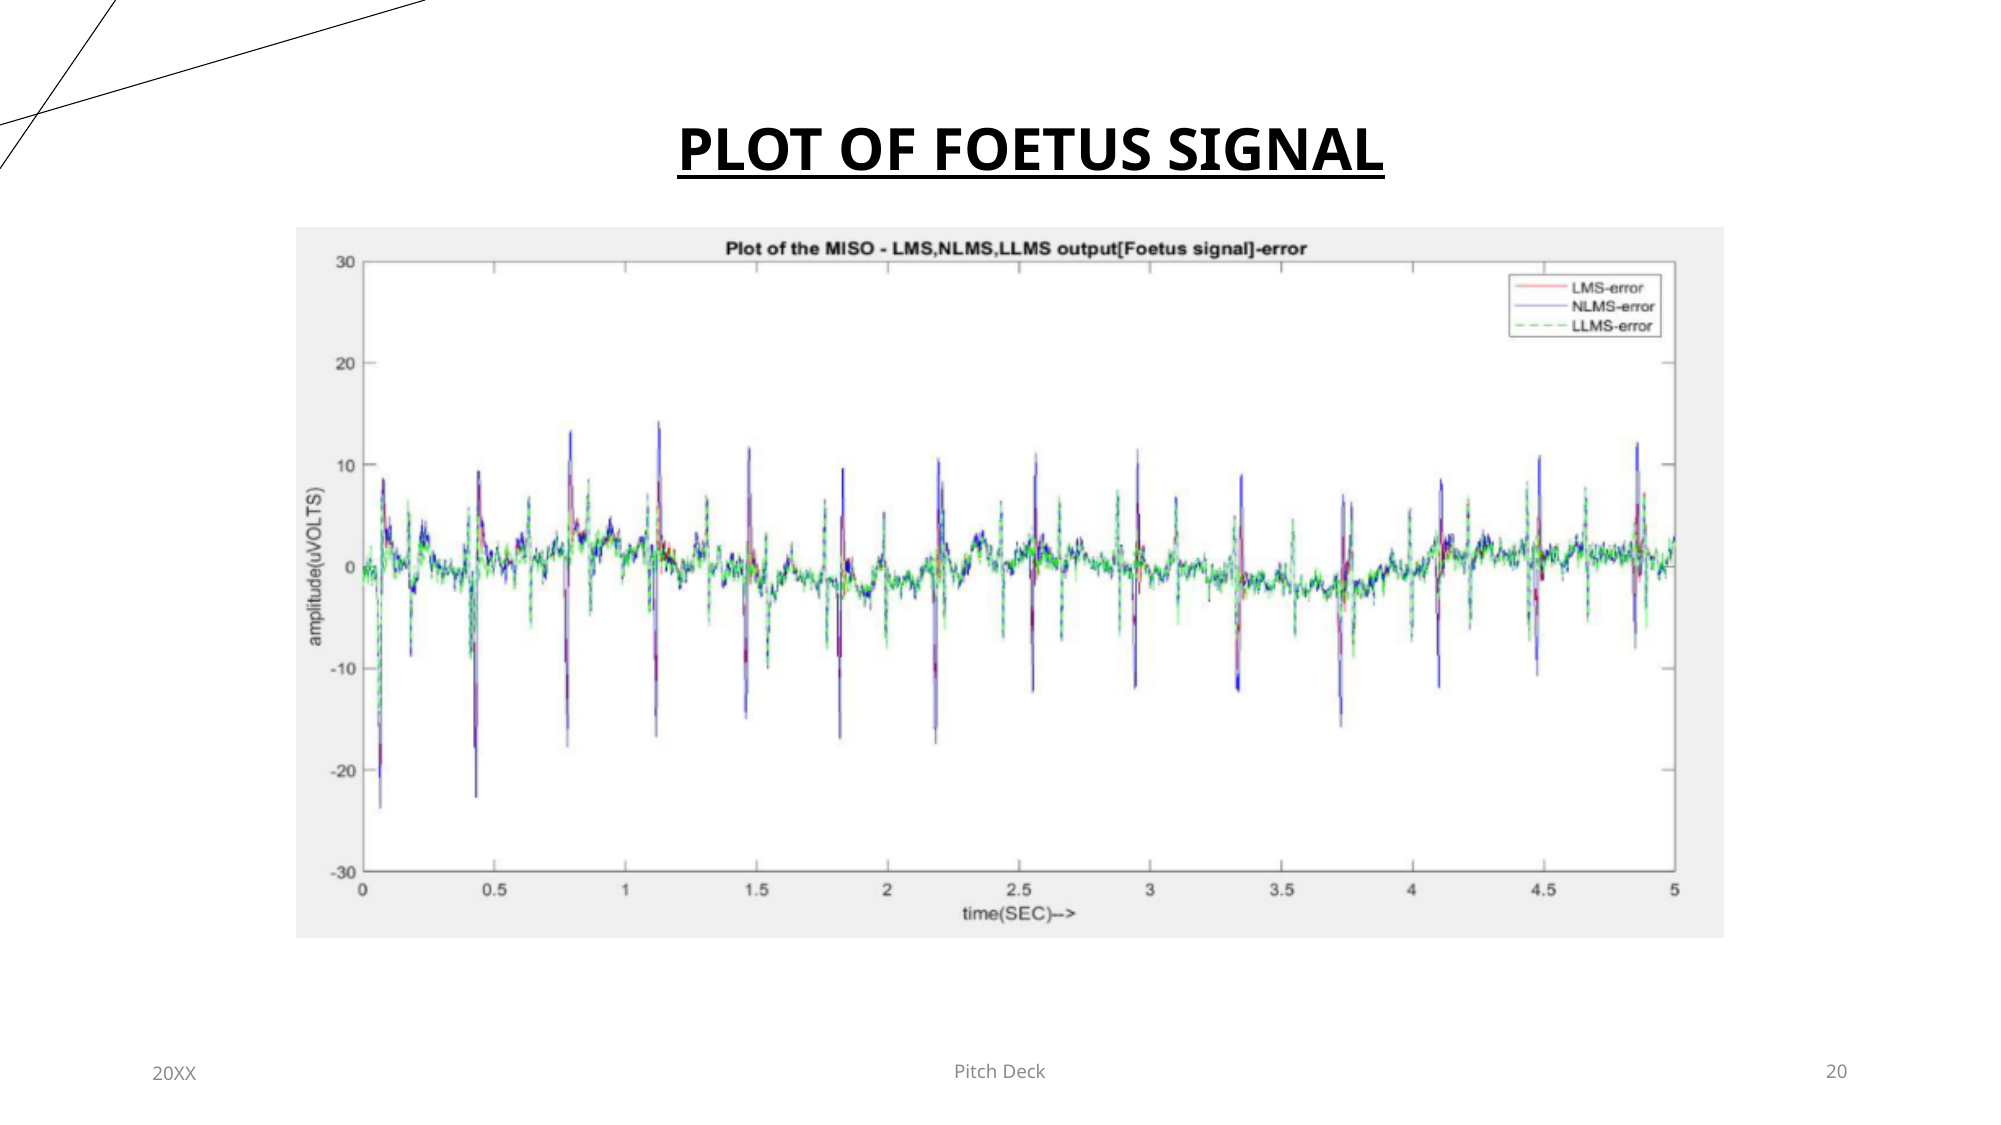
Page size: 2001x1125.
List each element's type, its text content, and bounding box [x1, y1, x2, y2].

text_box PLOT OF FOETUS SIGNAL [662, 104, 1435, 190]
picture [296, 227, 1724, 938]
slide_number 20XX [137, 1042, 588, 1103]
footer Pitch Deck [662, 1042, 1338, 1103]
slide_number 20 [1412, 1042, 1863, 1103]
